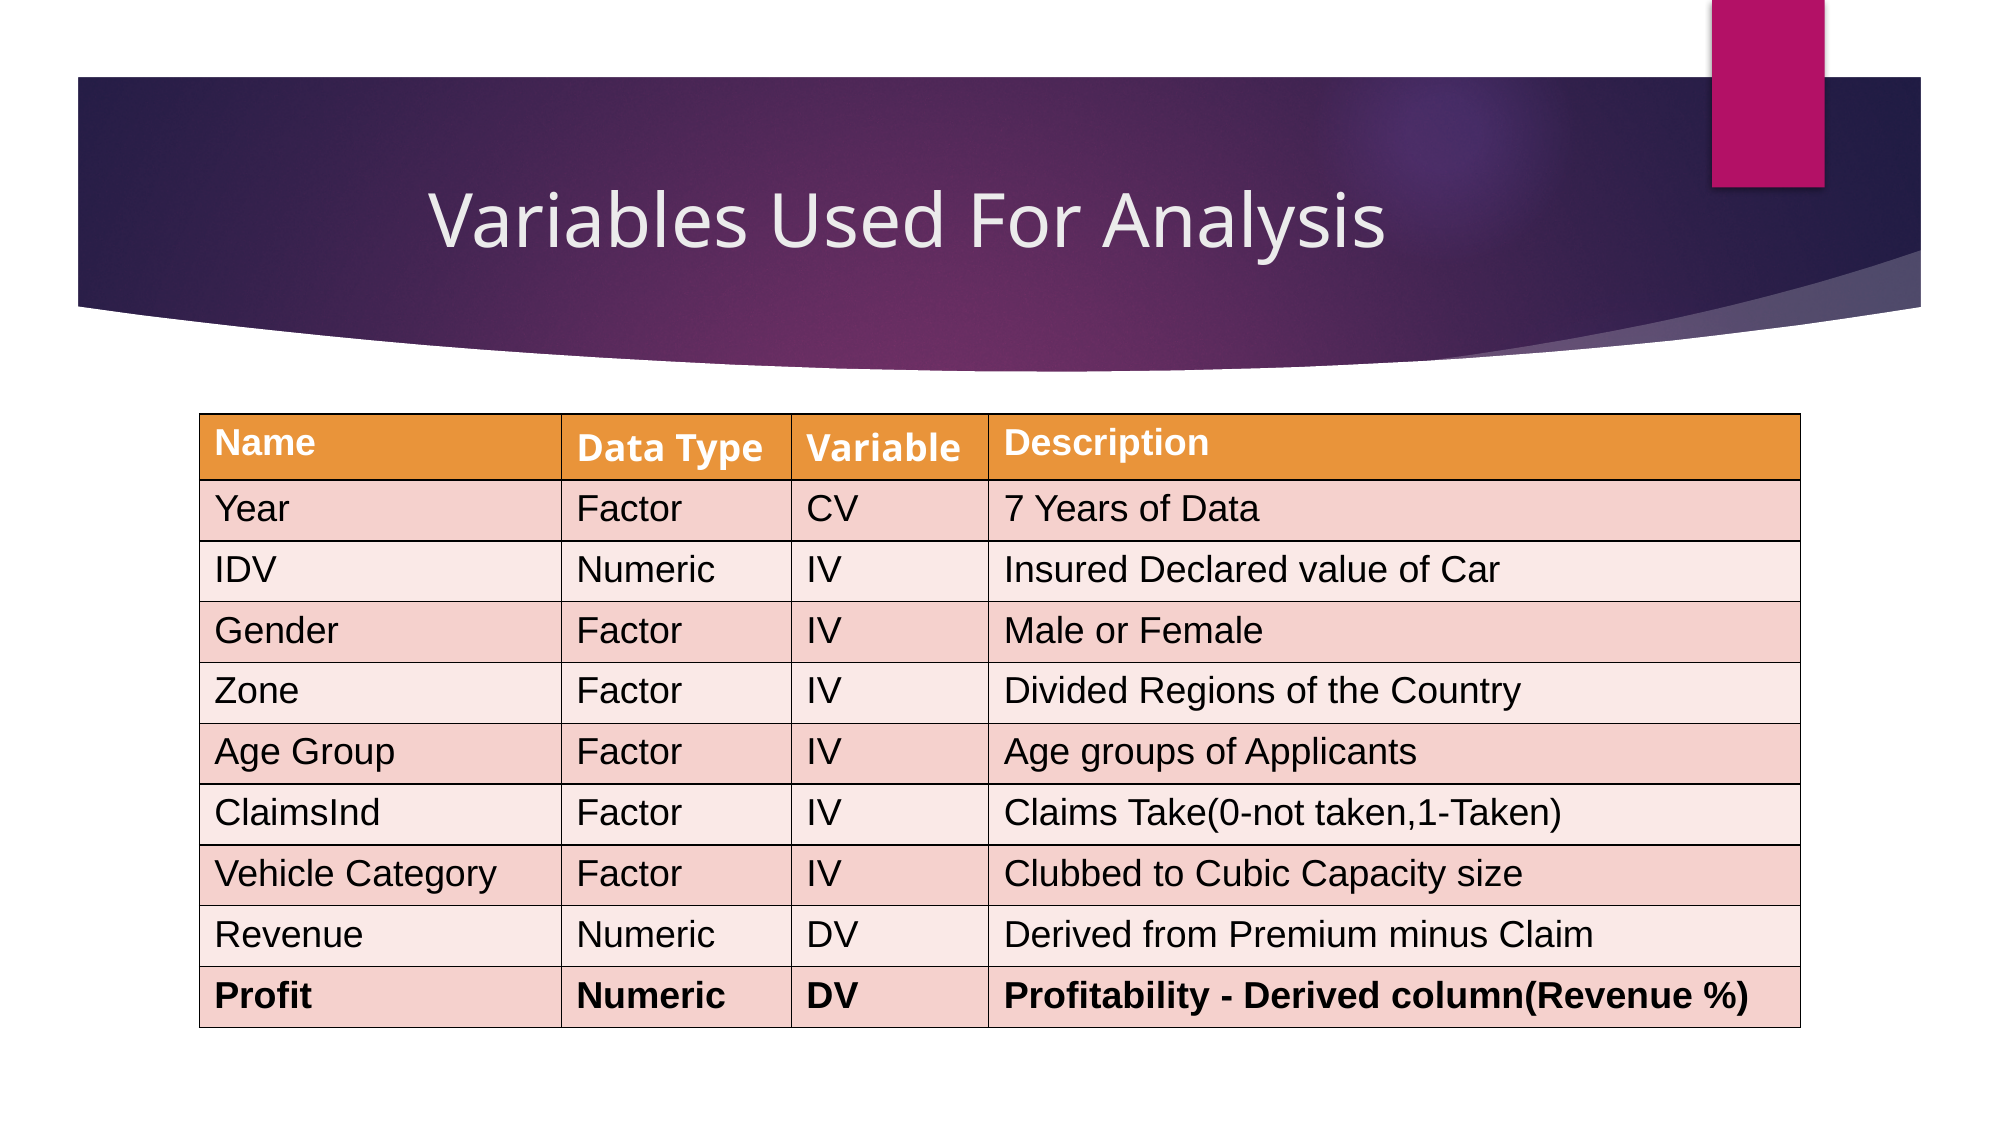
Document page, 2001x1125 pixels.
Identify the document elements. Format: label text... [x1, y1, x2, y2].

table_header Data Type [562, 415, 791, 479]
table_cell Clubbed to Cubic Capacity size [989, 846, 1800, 905]
table_cell Factor [562, 724, 791, 783]
table_cell IV [792, 542, 988, 601]
table_header Variable [792, 415, 988, 479]
table_cell IDV [200, 542, 561, 601]
table_cell Numeric [562, 906, 791, 966]
table_cell Divided Regions of the Country [989, 663, 1800, 723]
table_cell IV [792, 724, 988, 783]
table_cell Factor [562, 602, 791, 662]
table_cell Claims Take(0-not taken,1-Taken) [989, 785, 1800, 844]
table_cell Age groups of Applicants [989, 724, 1800, 783]
table_cell Profit [200, 967, 561, 1027]
table_cell Year [200, 481, 561, 540]
picture [79, 78, 1920, 371]
table_header Description [989, 415, 1800, 479]
table_cell 7 Years of Data [989, 481, 1800, 540]
table_cell Age Group [200, 724, 561, 783]
table_cell Revenue [200, 906, 561, 966]
table_cell Numeric [562, 542, 791, 601]
table_cell Numeric [562, 967, 791, 1027]
table_cell Insured Declared value of Car [989, 542, 1800, 601]
table_cell DV [792, 967, 988, 1027]
title Variables Used For Analysis [189, 159, 1627, 276]
table_cell Male or Female [989, 602, 1800, 662]
table_cell Factor [562, 846, 791, 905]
table_cell Vehicle Category [200, 846, 561, 905]
table_cell IV [792, 846, 988, 905]
table_cell CV [792, 481, 988, 540]
table_cell IV [792, 663, 988, 723]
table_header Name [200, 415, 561, 479]
table_cell Derived from Premium minus Claim [989, 906, 1800, 966]
table_cell IV [792, 602, 988, 662]
table_cell ClaimsInd [200, 785, 561, 844]
table_cell Factor [562, 785, 791, 844]
table_cell IV [792, 785, 988, 844]
table_cell Factor [562, 481, 791, 540]
table_cell Factor [562, 663, 791, 723]
table_cell Profitability - Derived column(Revenue %) [989, 967, 1800, 1027]
table_cell Gender [200, 602, 561, 662]
table_cell Zone [200, 663, 561, 723]
table_cell DV [792, 906, 988, 966]
